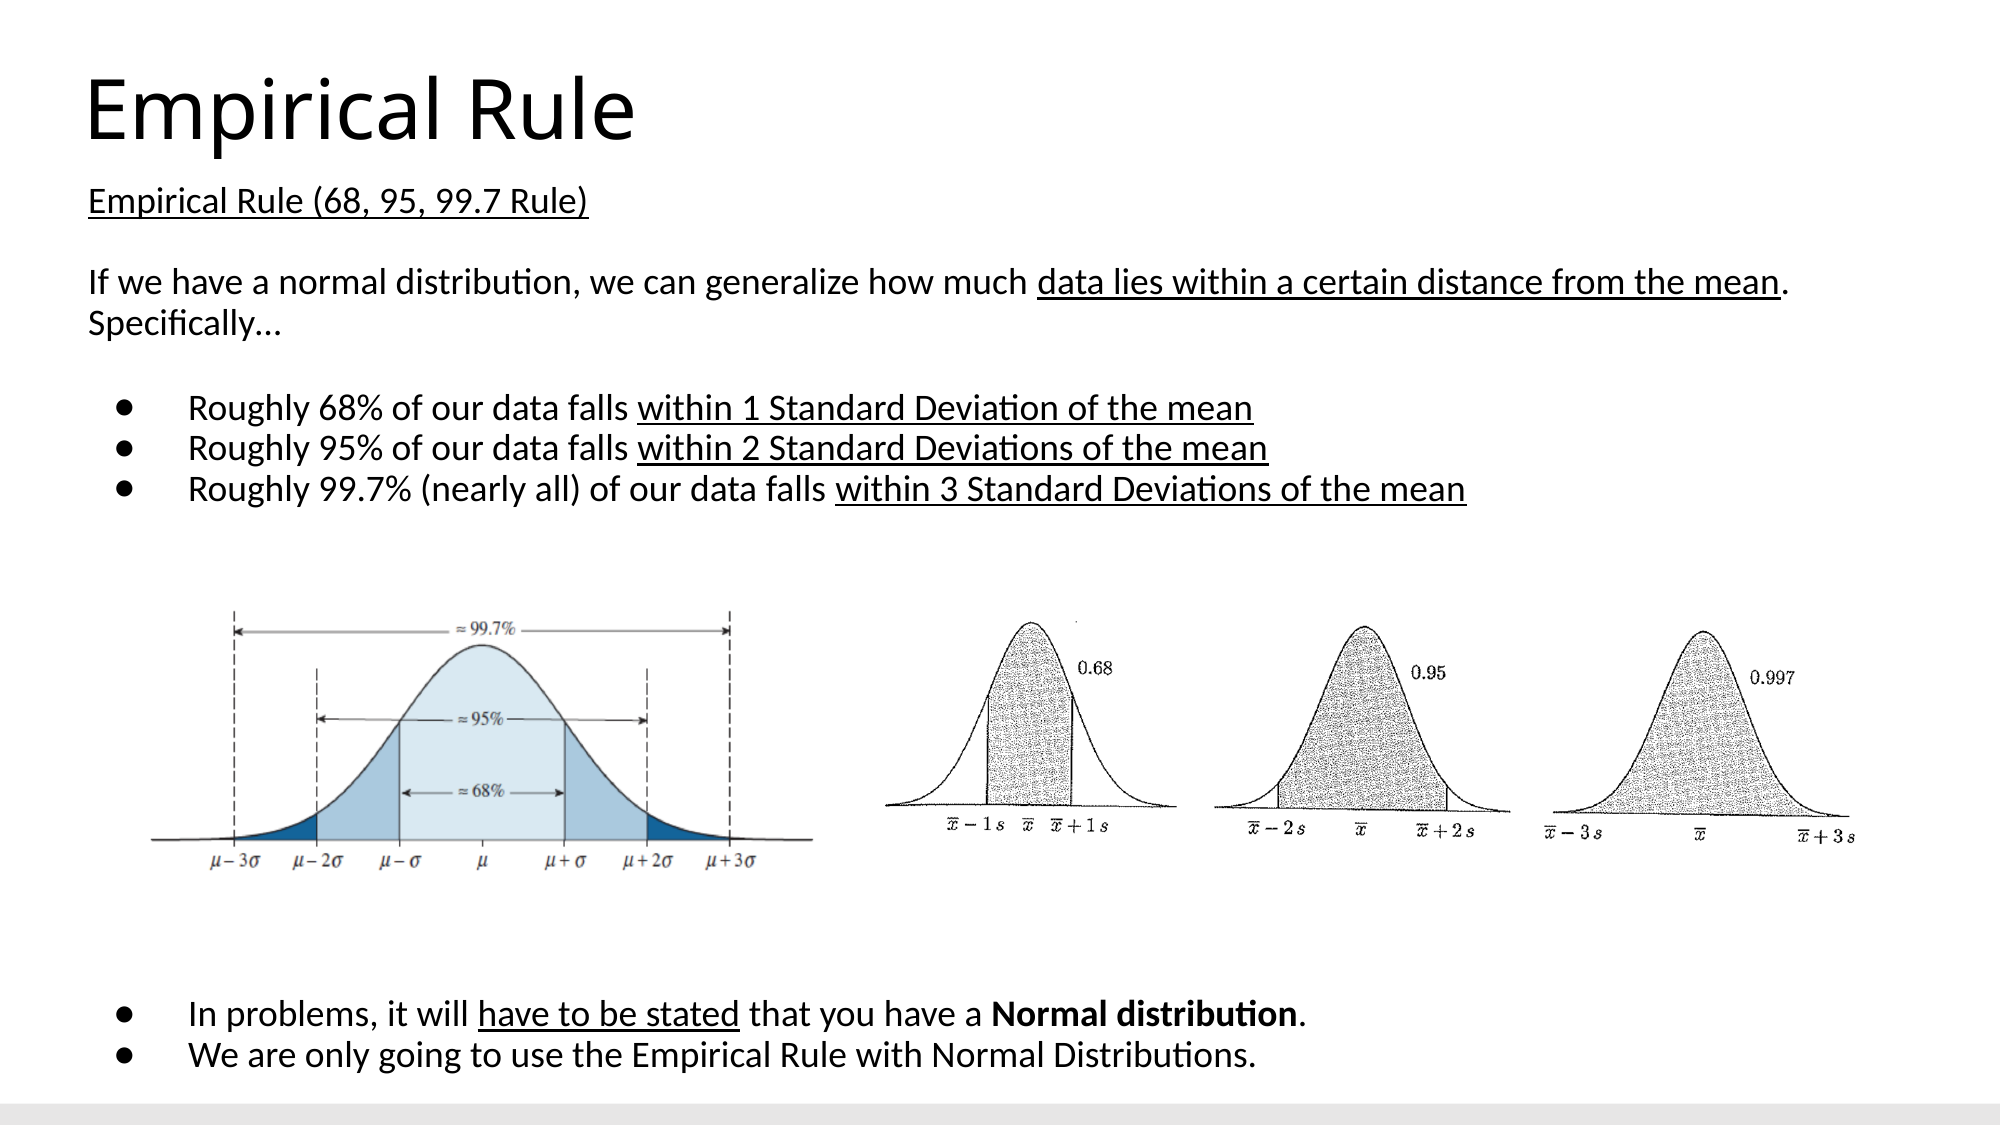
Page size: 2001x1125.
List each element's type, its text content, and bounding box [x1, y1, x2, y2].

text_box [140, 595, 1860, 881]
list Empirical Rule (68, 95, 99.7 Rule) If we have a normal distribution, we can generalize how much data lies within a certain distance from the mean. Specifically… Roughly 68% of our data falls within 1 Standard Deviation of the mean Roughly 95% of our data falls within 2 Standard Deviations of the mean Roughly 99.7% (nearly all) of our data falls within 3 Standard Deviations of the mean In problems, it will have to be stated that you have a Normal distribution. We are only going to use the Empirical Rule with Normal Distributions. [68, 161, 1932, 909]
text_box Empirical Rule [68, 52, 1794, 175]
